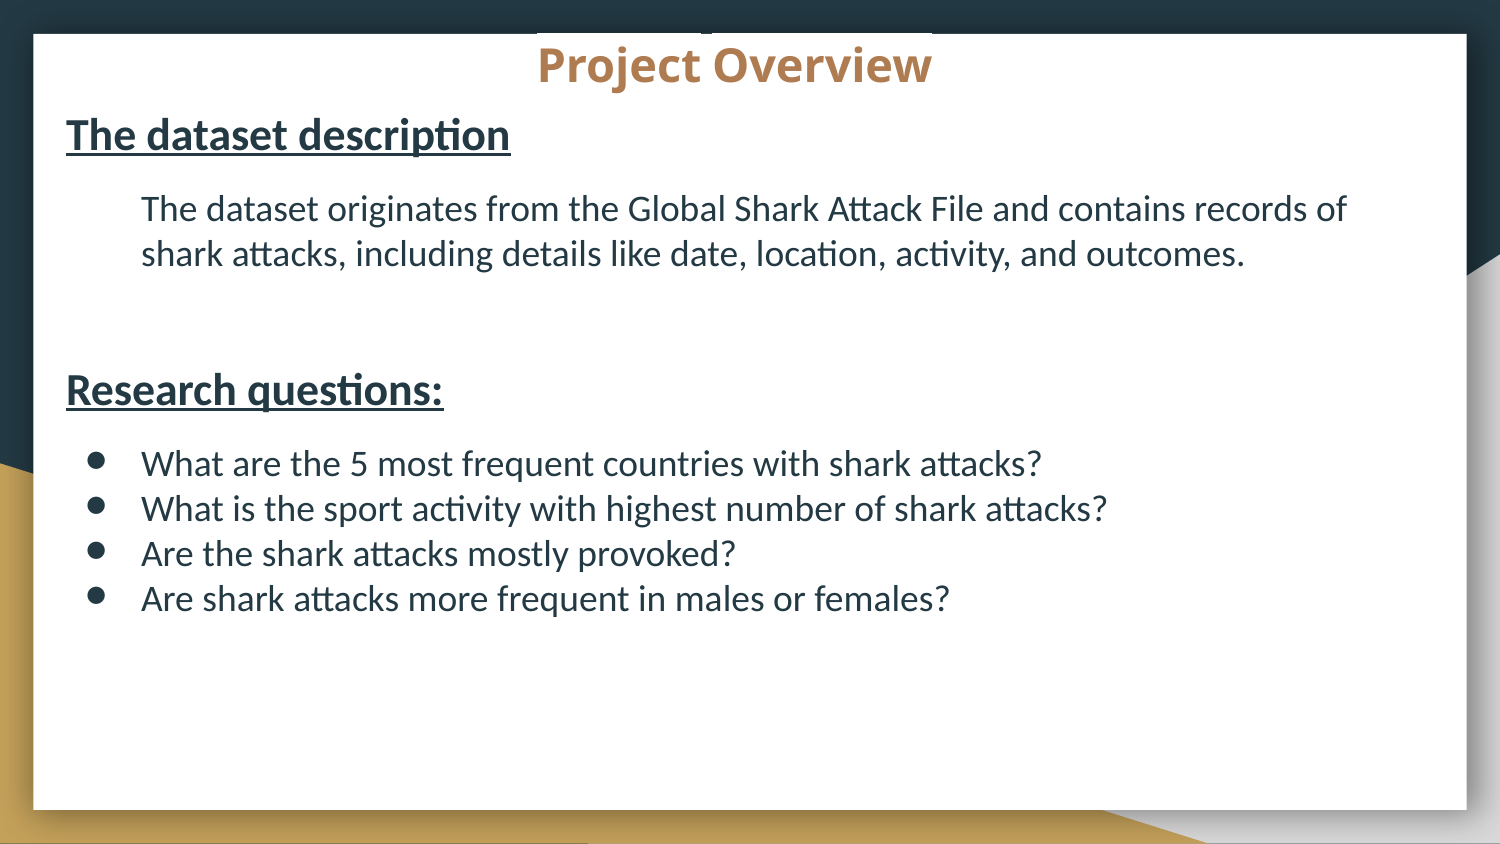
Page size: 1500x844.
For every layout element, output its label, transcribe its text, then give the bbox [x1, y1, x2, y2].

list The dataset description The dataset originates from the Global Shark Attack File and contains records of shark attacks, including details like date, location, activity, and outcomes. Research questions: What are the 5 most frequent countries with shark attacks? What is the sport activity with highest number of shark attacks? Are the shark attacks mostly provoked? Are shark attacks more frequent in males or females? [51, 81, 1449, 752]
title Project Overview [476, 21, 993, 81]
